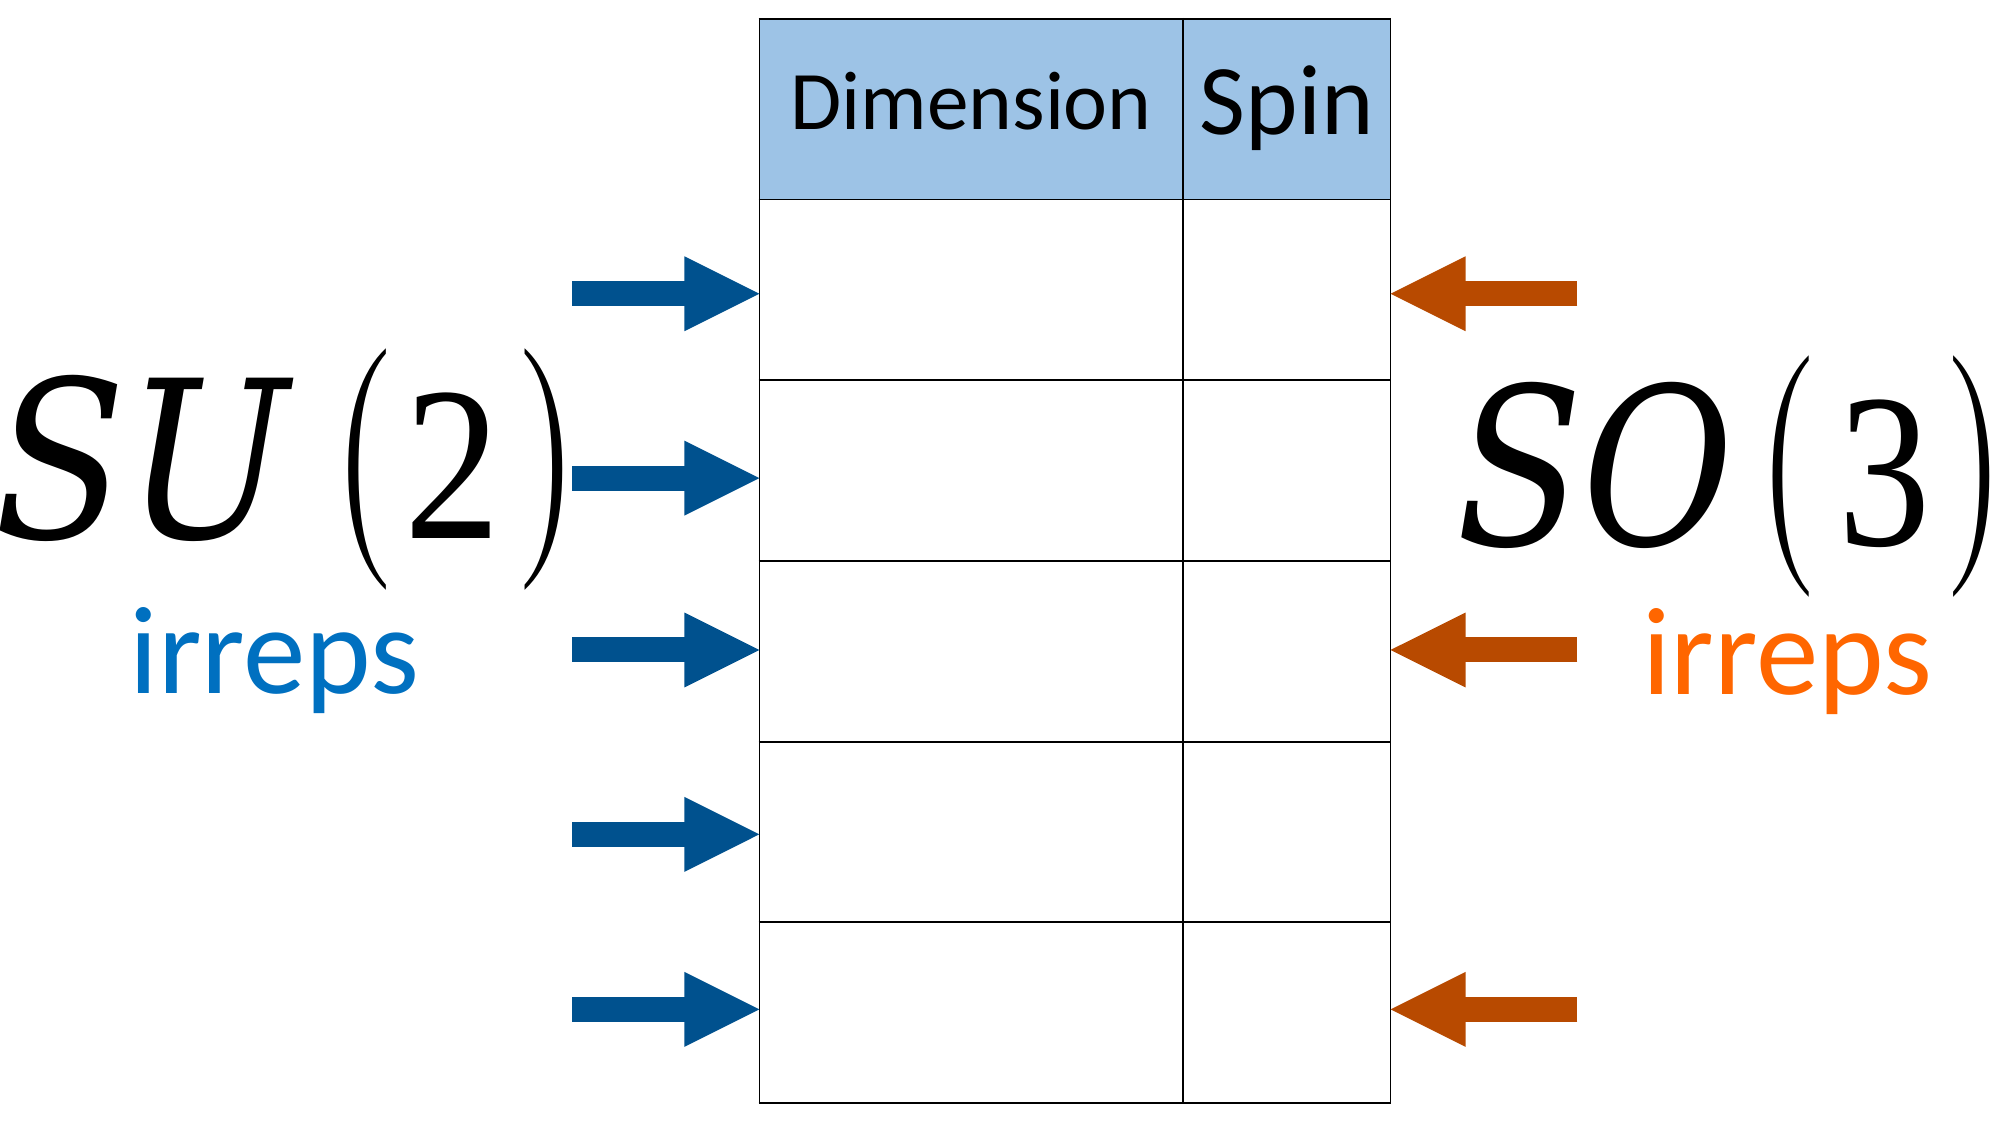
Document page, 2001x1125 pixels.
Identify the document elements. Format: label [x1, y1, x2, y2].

text_box [1390, 293, 2000, 1010]
text_box [0, 293, 760, 1010]
